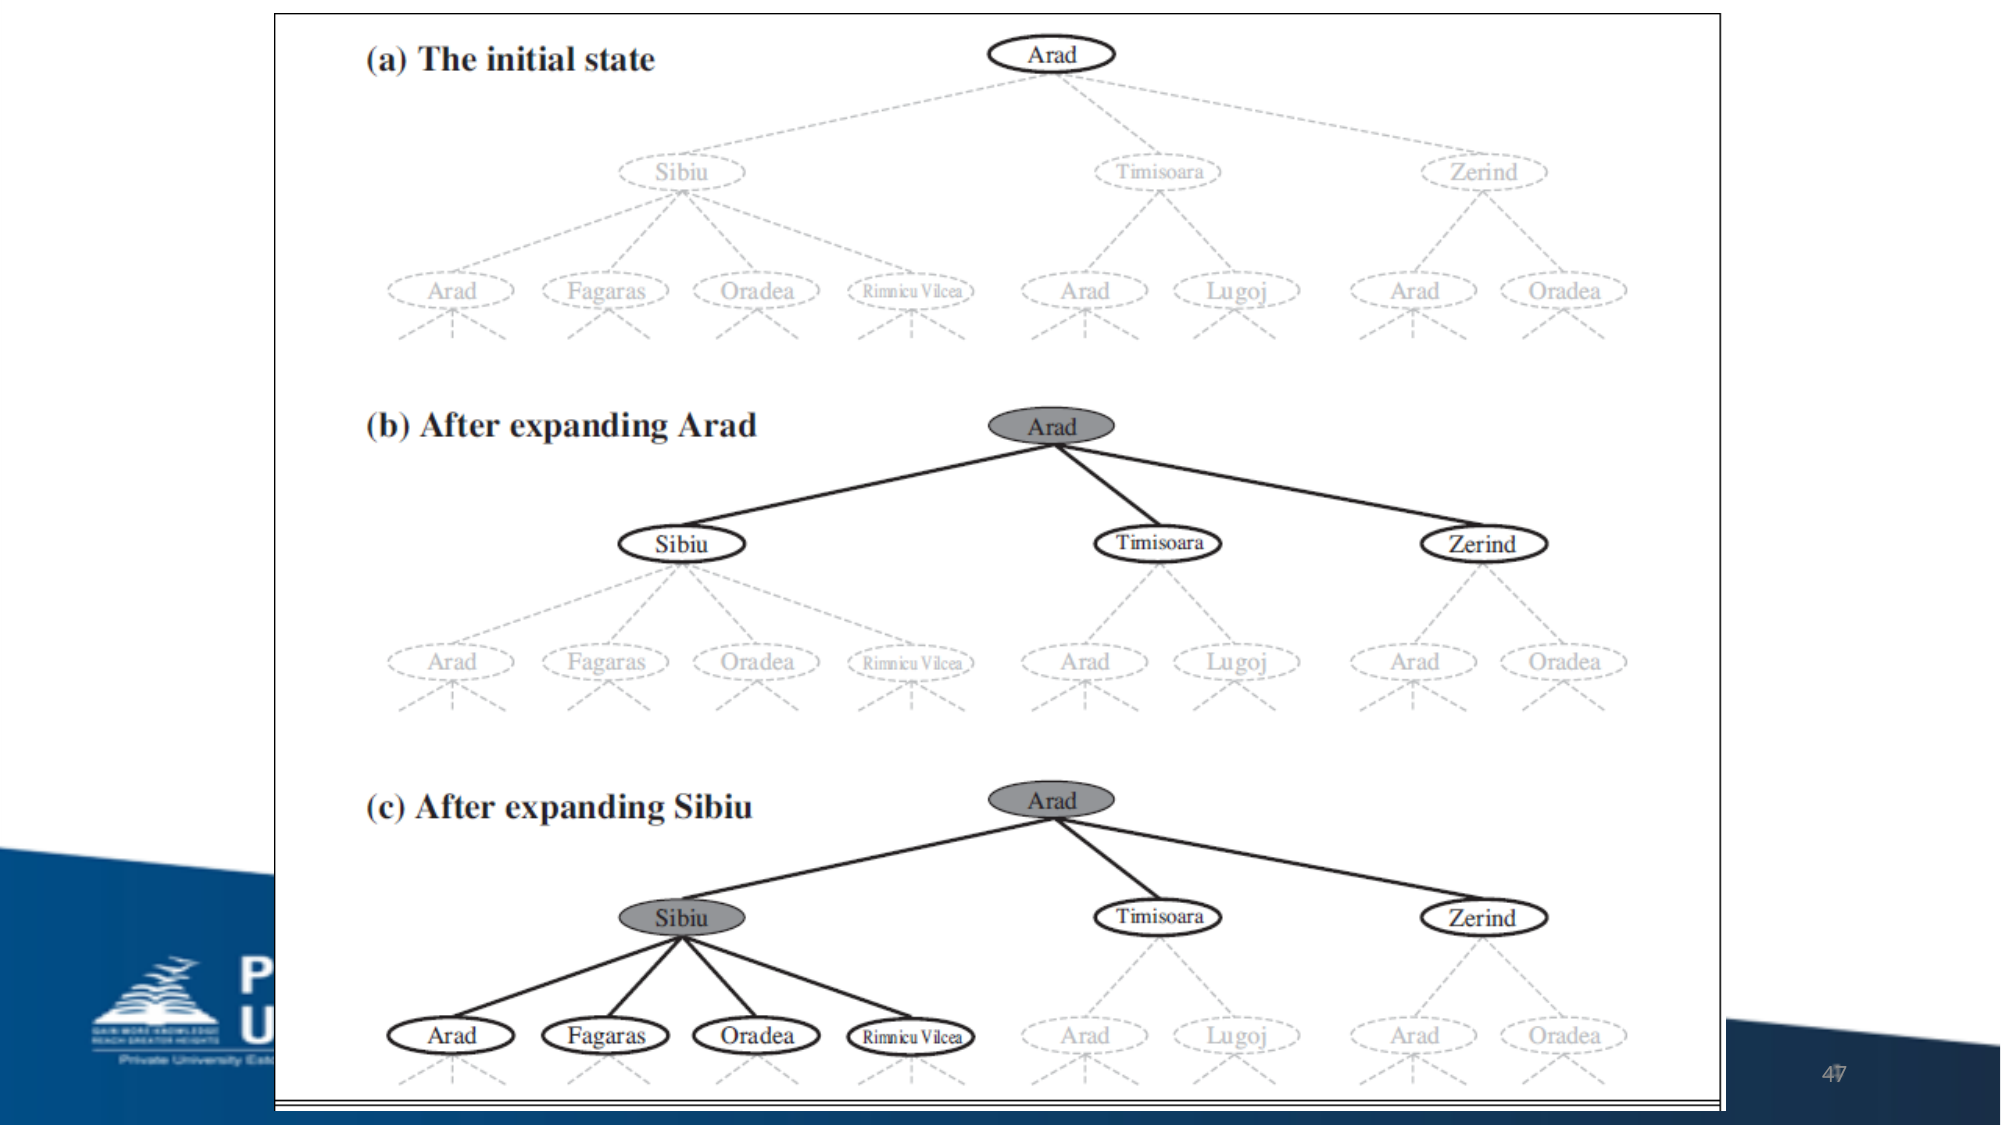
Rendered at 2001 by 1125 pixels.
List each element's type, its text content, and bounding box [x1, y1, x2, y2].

picture [0, 0, 2001, 1125]
slide_number 47 [1726, 1042, 1863, 1103]
